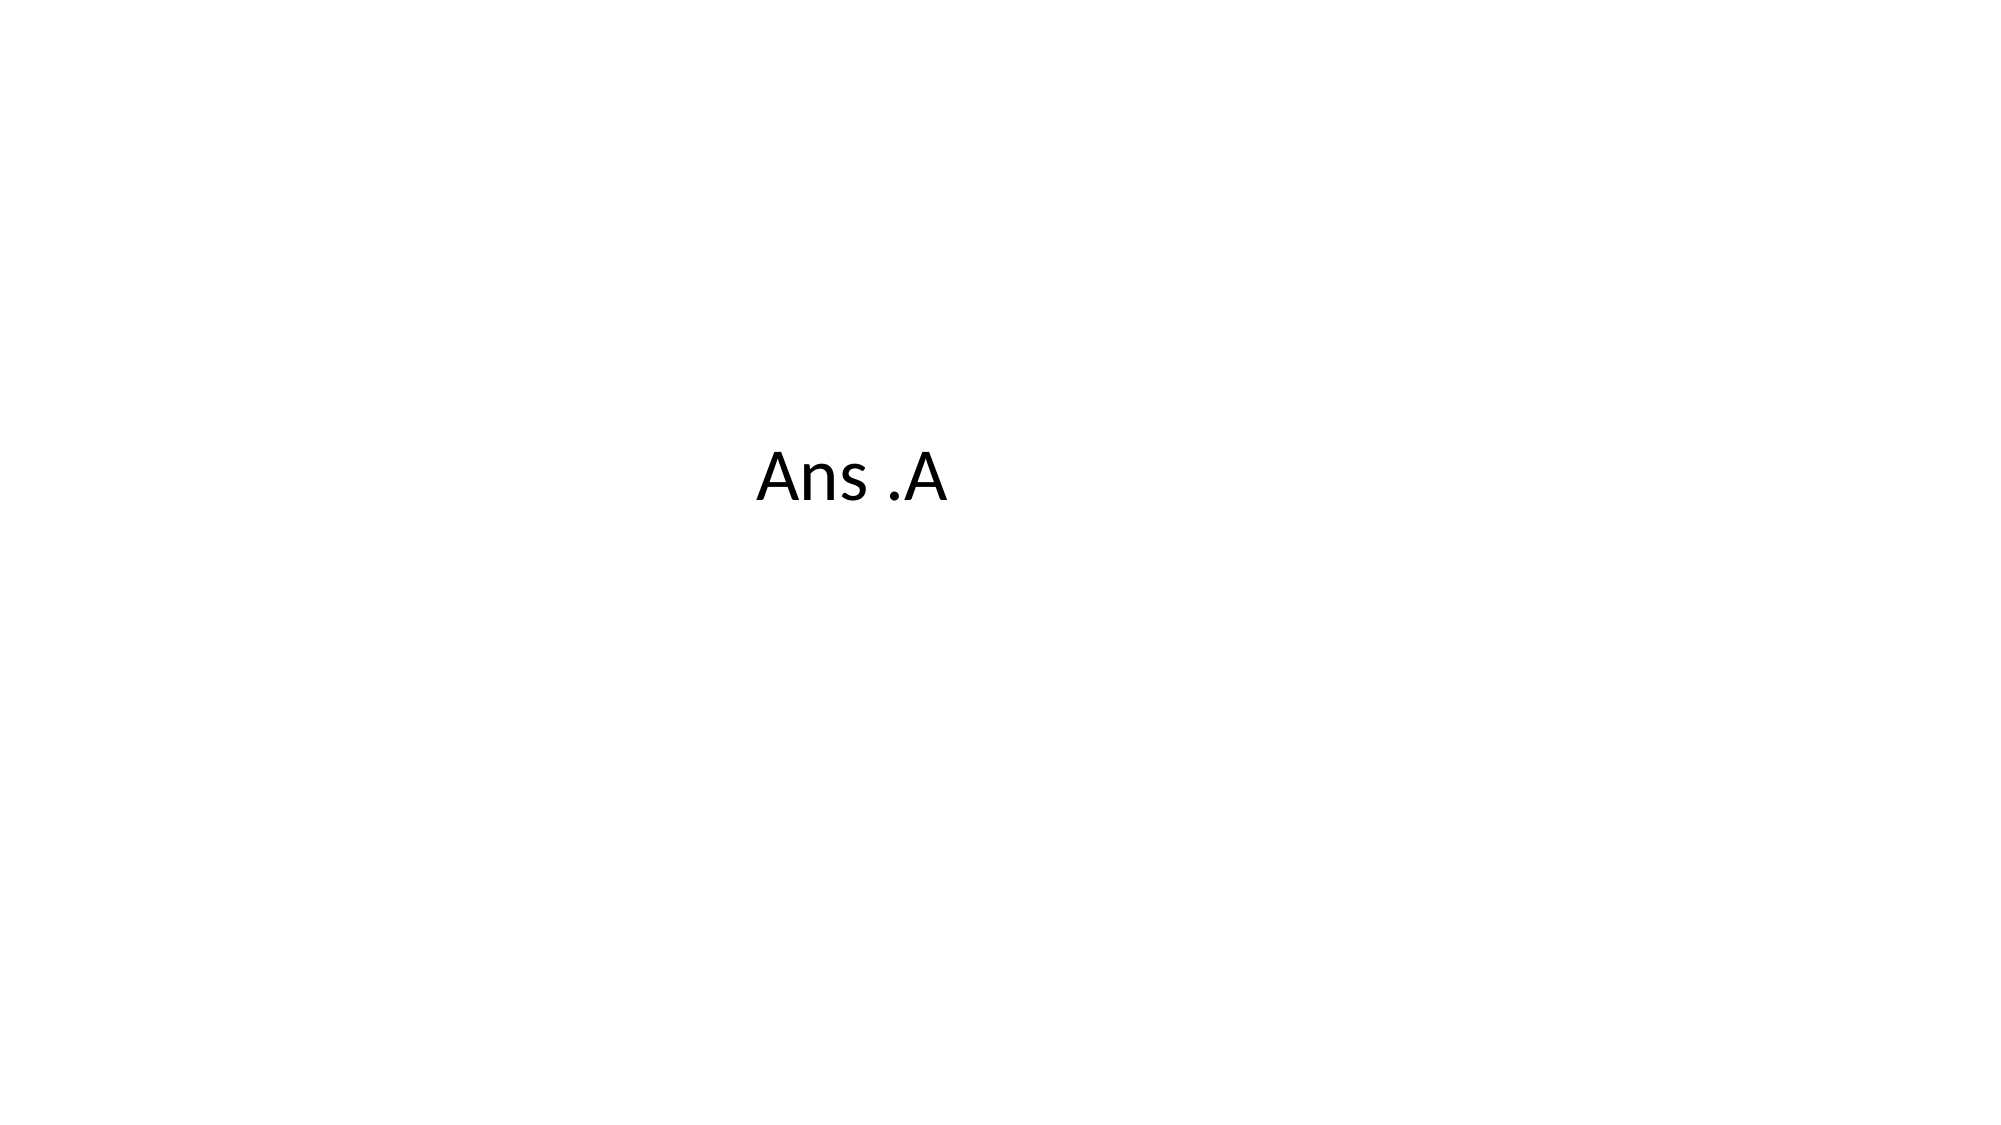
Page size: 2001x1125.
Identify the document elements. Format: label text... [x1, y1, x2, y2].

text_box Ans .A [741, 418, 1230, 523]
